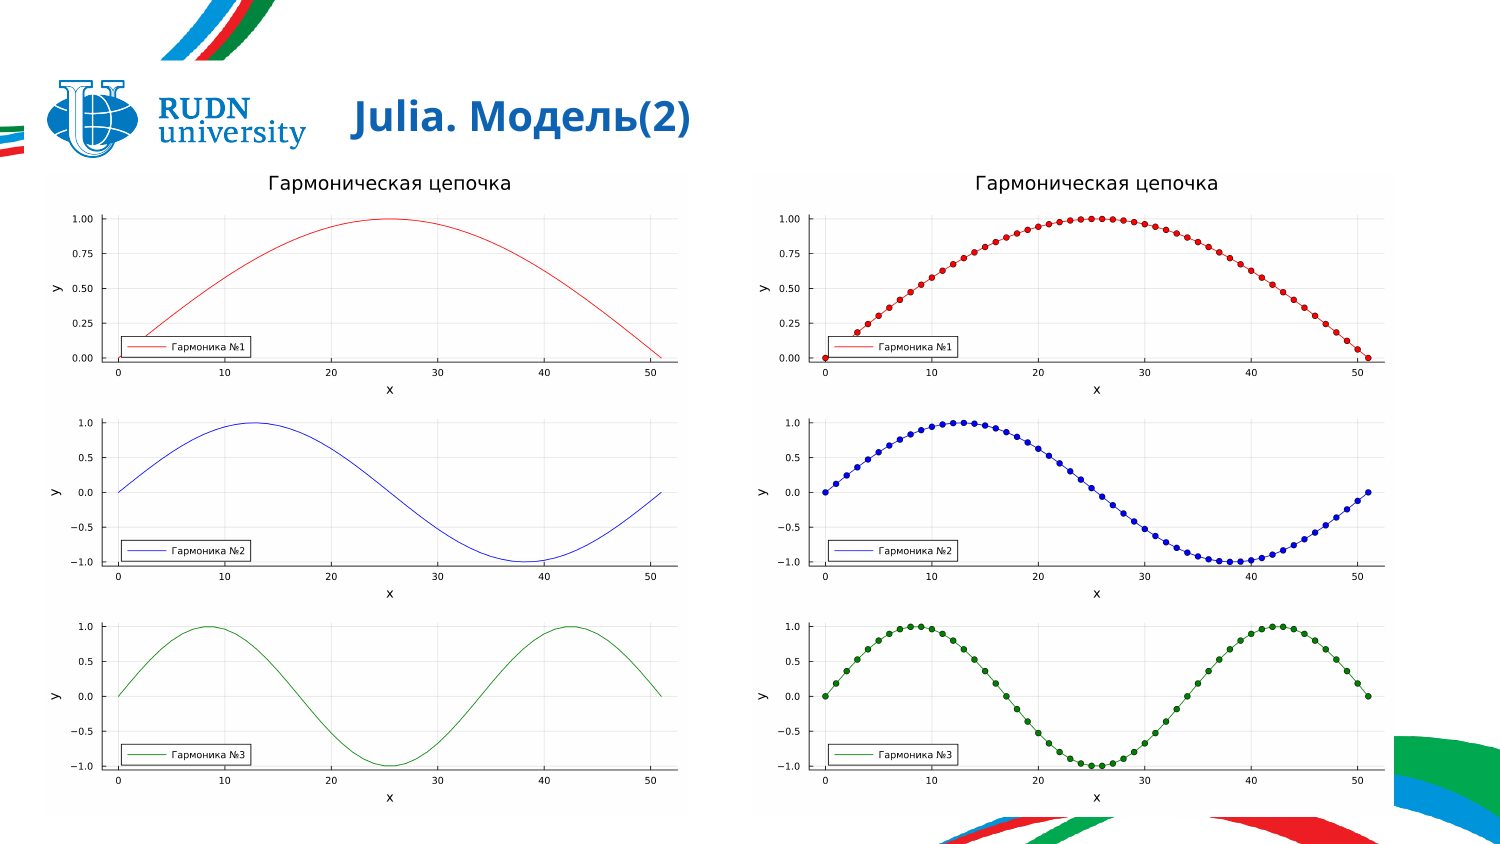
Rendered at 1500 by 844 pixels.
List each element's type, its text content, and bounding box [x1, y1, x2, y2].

text_box [27, 66, 232, 163]
text_box Julia. Модель(2) [346, 82, 1418, 147]
picture [0, 0, 1500, 844]
